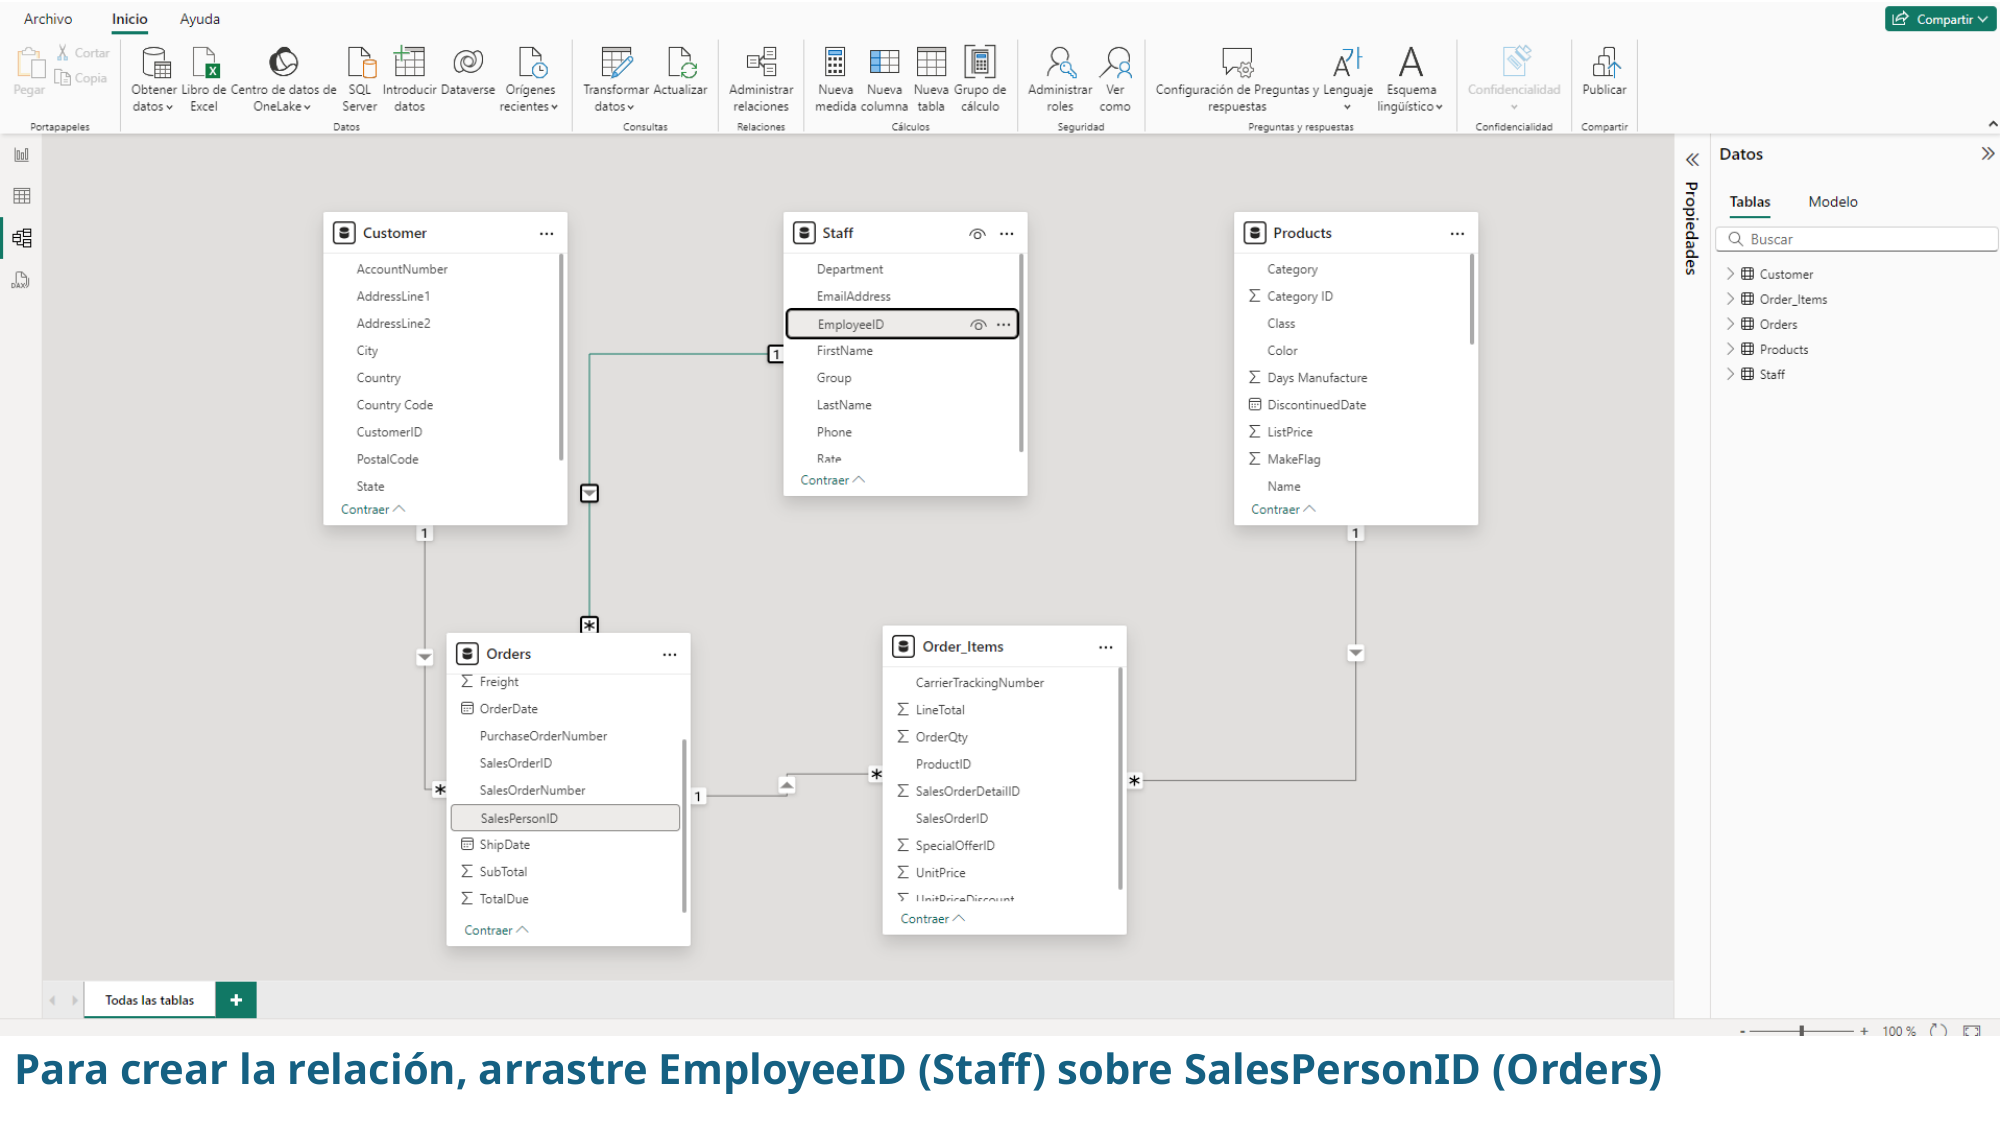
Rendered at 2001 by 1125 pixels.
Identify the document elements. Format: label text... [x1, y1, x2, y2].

text_box Para crear la relación, arrastre EmployeeID (Staff) sobre SalesPersonID (Orders) [0, 1036, 2000, 1101]
picture [0, 2, 2000, 1036]
